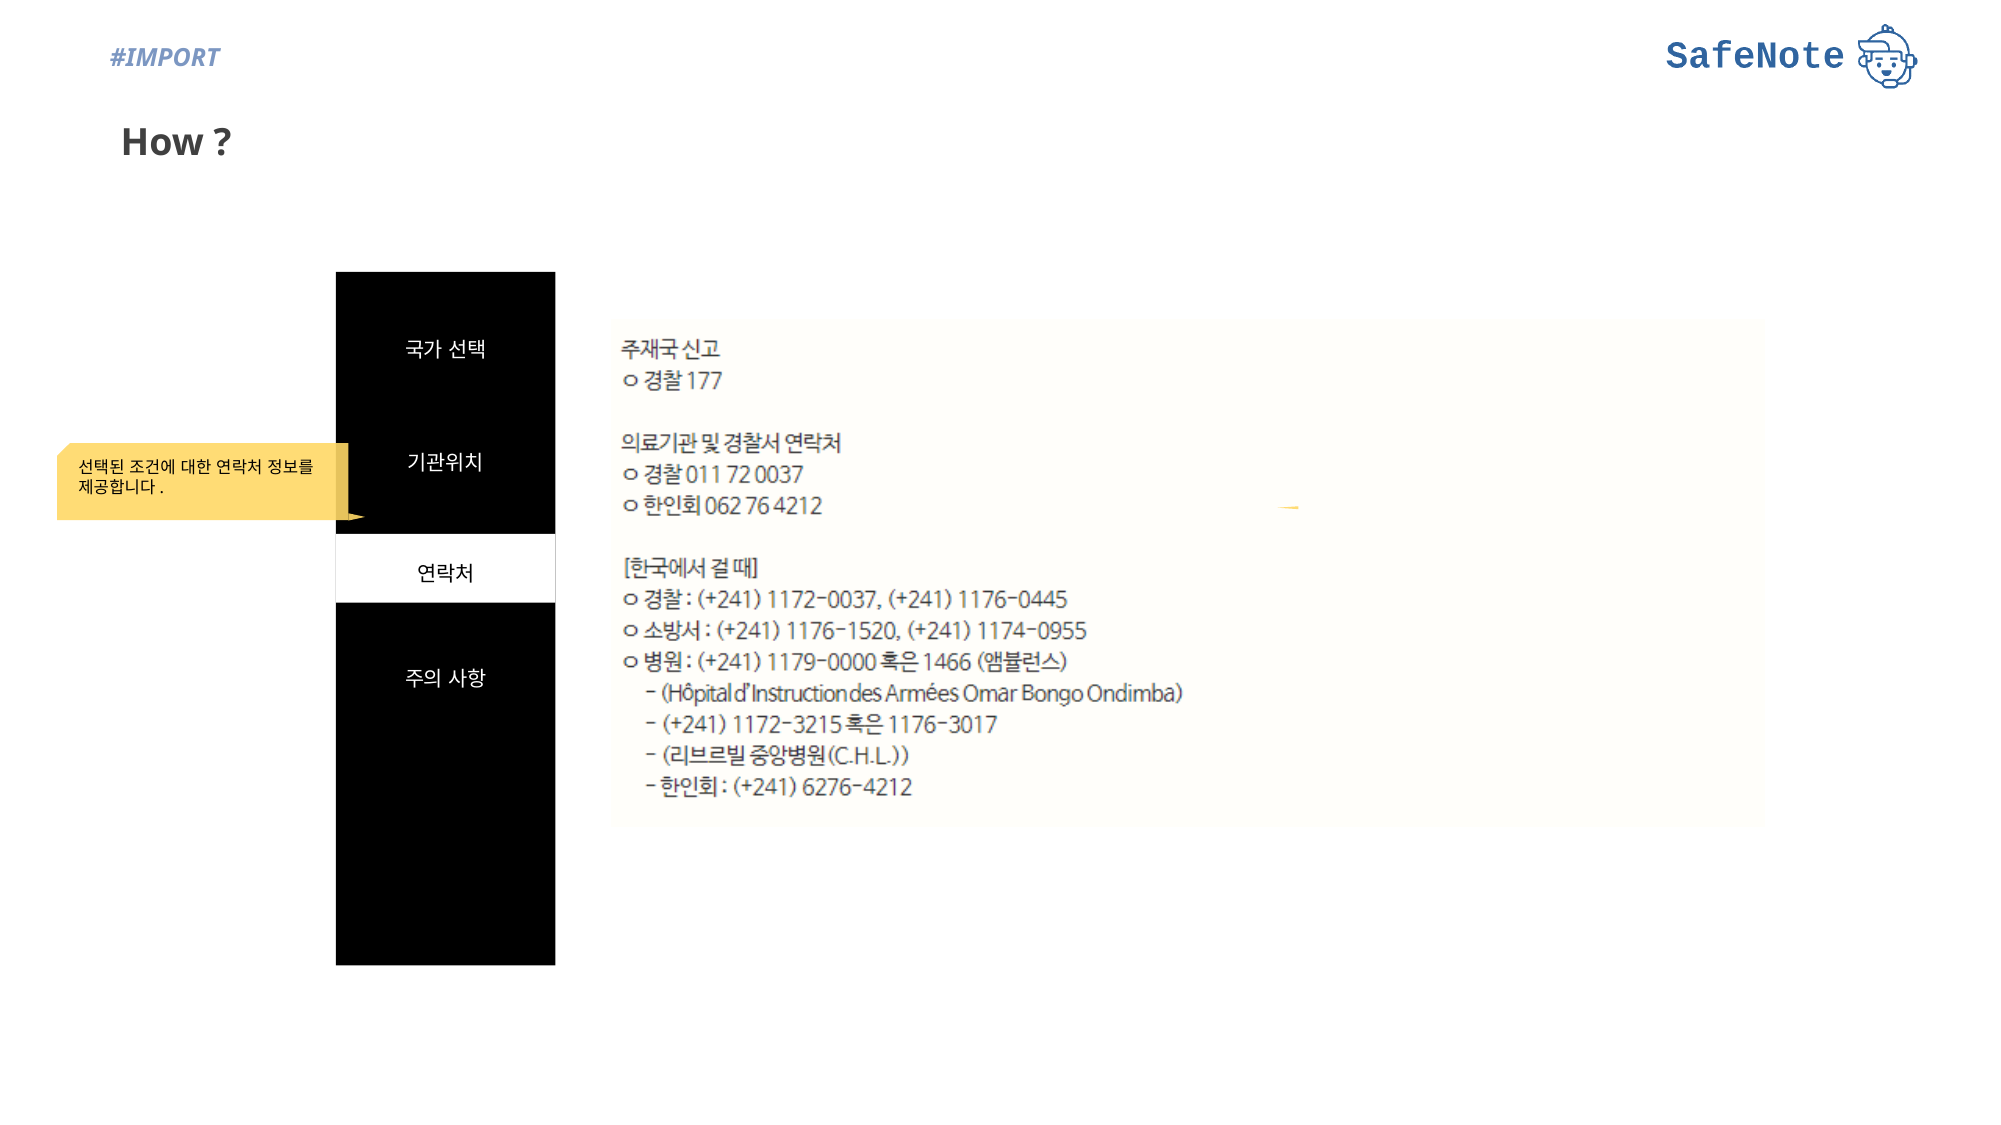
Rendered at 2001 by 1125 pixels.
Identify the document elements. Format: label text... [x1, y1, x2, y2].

text_box [335, 271, 557, 533]
picture [611, 319, 1765, 827]
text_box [57, 443, 366, 521]
text_box 주의 사항 [375, 657, 516, 698]
text_box [335, 604, 557, 966]
text_box 국가 선택 [375, 328, 516, 369]
text_box 기관위치 [357, 441, 535, 482]
text_box 연락처 [375, 552, 516, 593]
picture [1659, 16, 1932, 98]
text_box [335, 533, 557, 604]
text_box How ? [0, 88, 353, 171]
